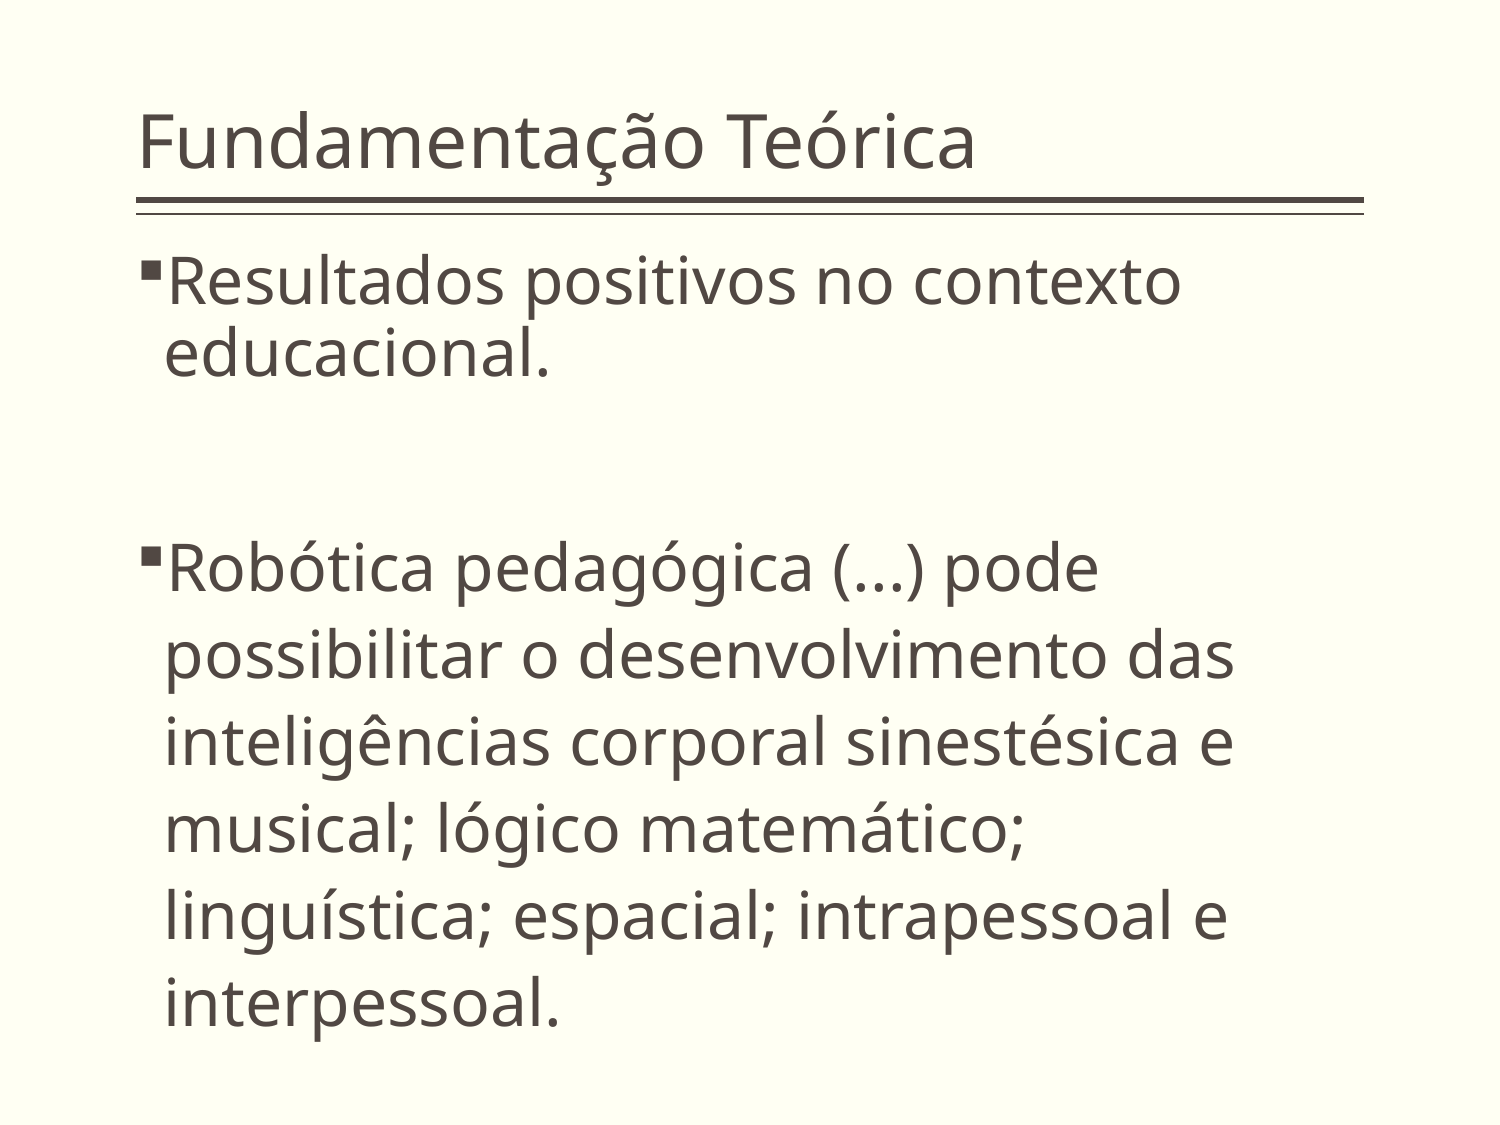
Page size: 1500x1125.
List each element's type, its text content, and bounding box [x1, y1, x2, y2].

list Resultados positivos no contexto educacional. Robótica pedagógica (...) pode possibilitar o desenvolvimento das inteligências corporal sinestésica e musical; lógico matemático; linguística; espacial; intrapessoal e interpessoal. [135, 240, 1364, 1050]
title Fundamentação Teórica [135, 12, 1364, 193]
